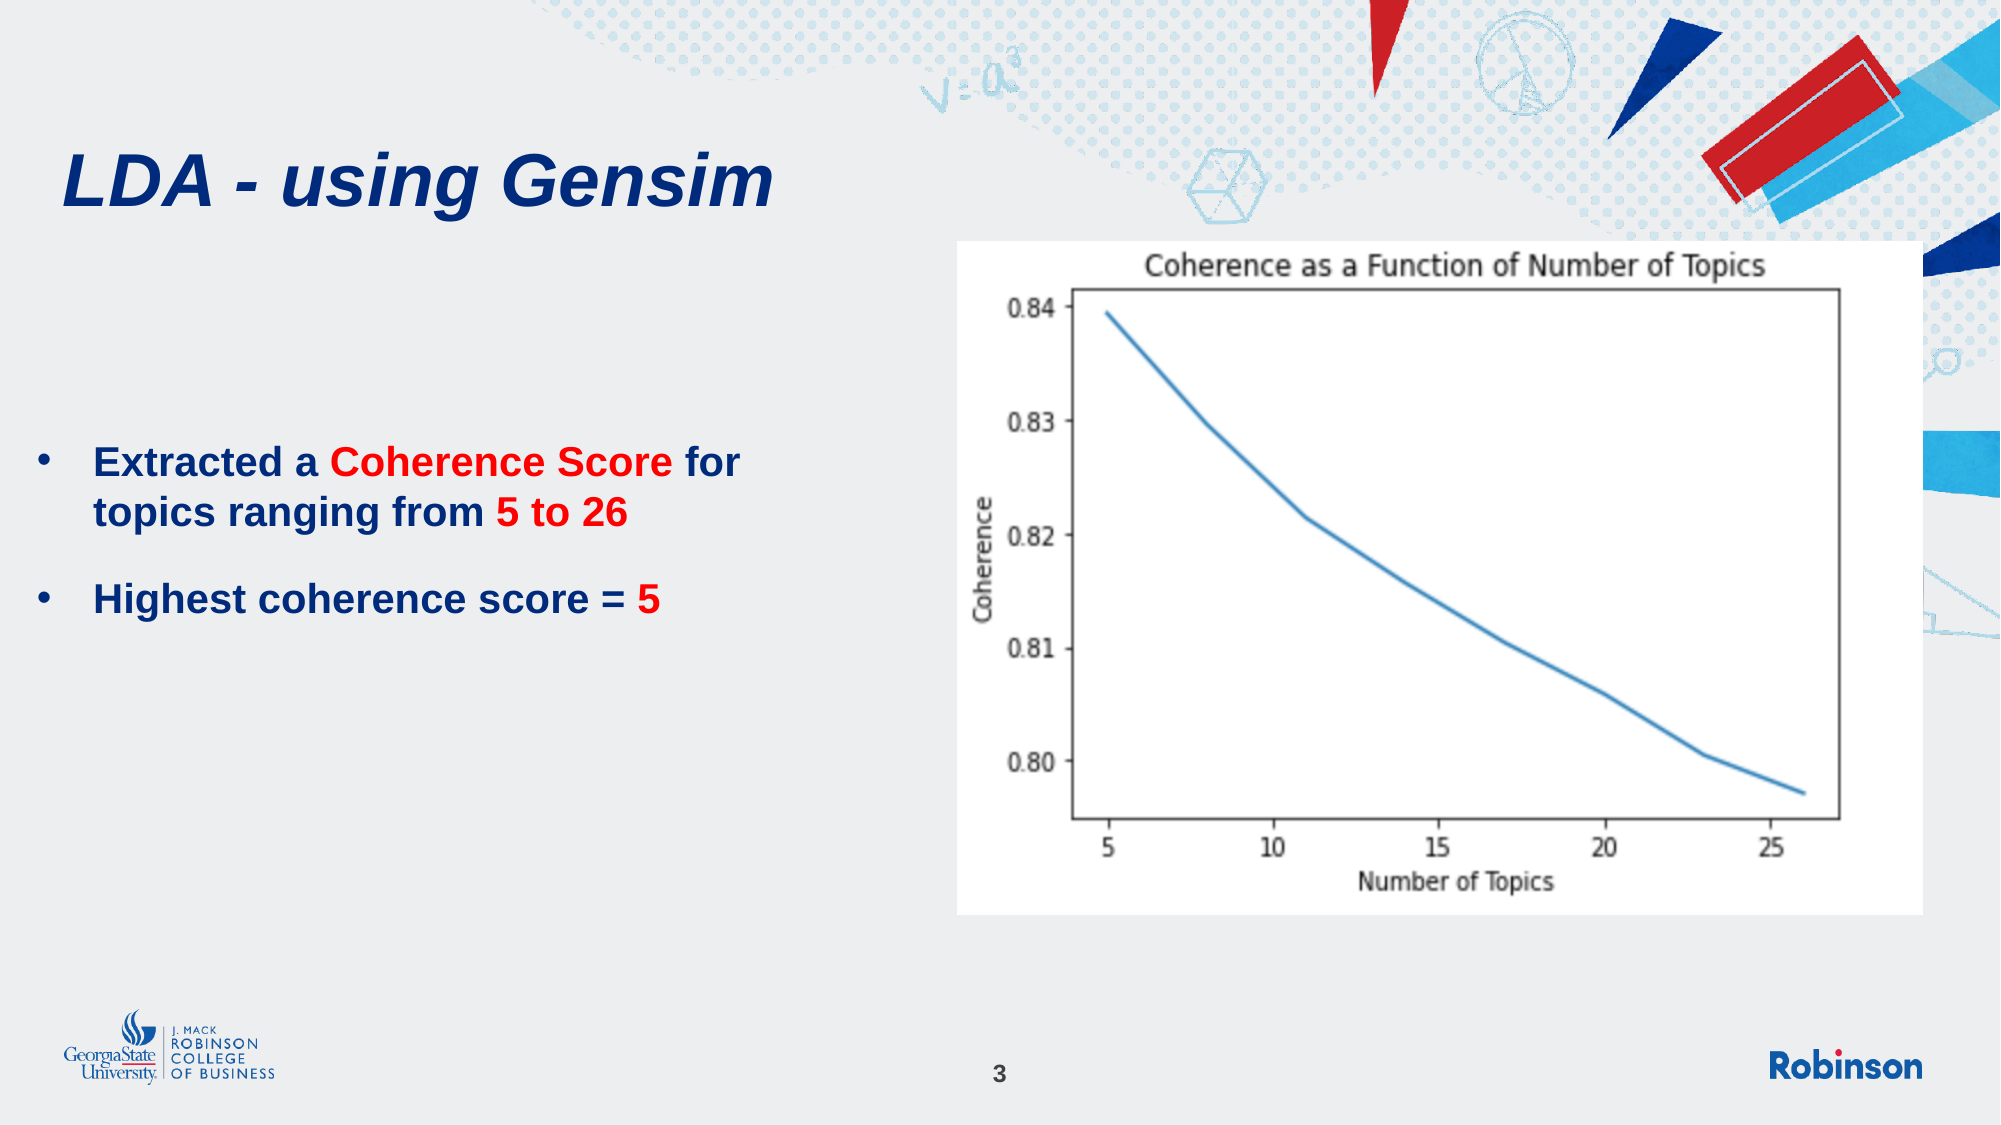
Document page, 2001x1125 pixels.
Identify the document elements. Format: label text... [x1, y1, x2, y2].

picture [0, 0, 2000, 1125]
list Extracted a Coherence Score for topics ranging from 5 to 26 Highest coherence score = 5 [36, 247, 958, 932]
slide_number ‹#› [774, 1042, 1225, 1103]
title LDA - using Gensim [62, 35, 1938, 223]
